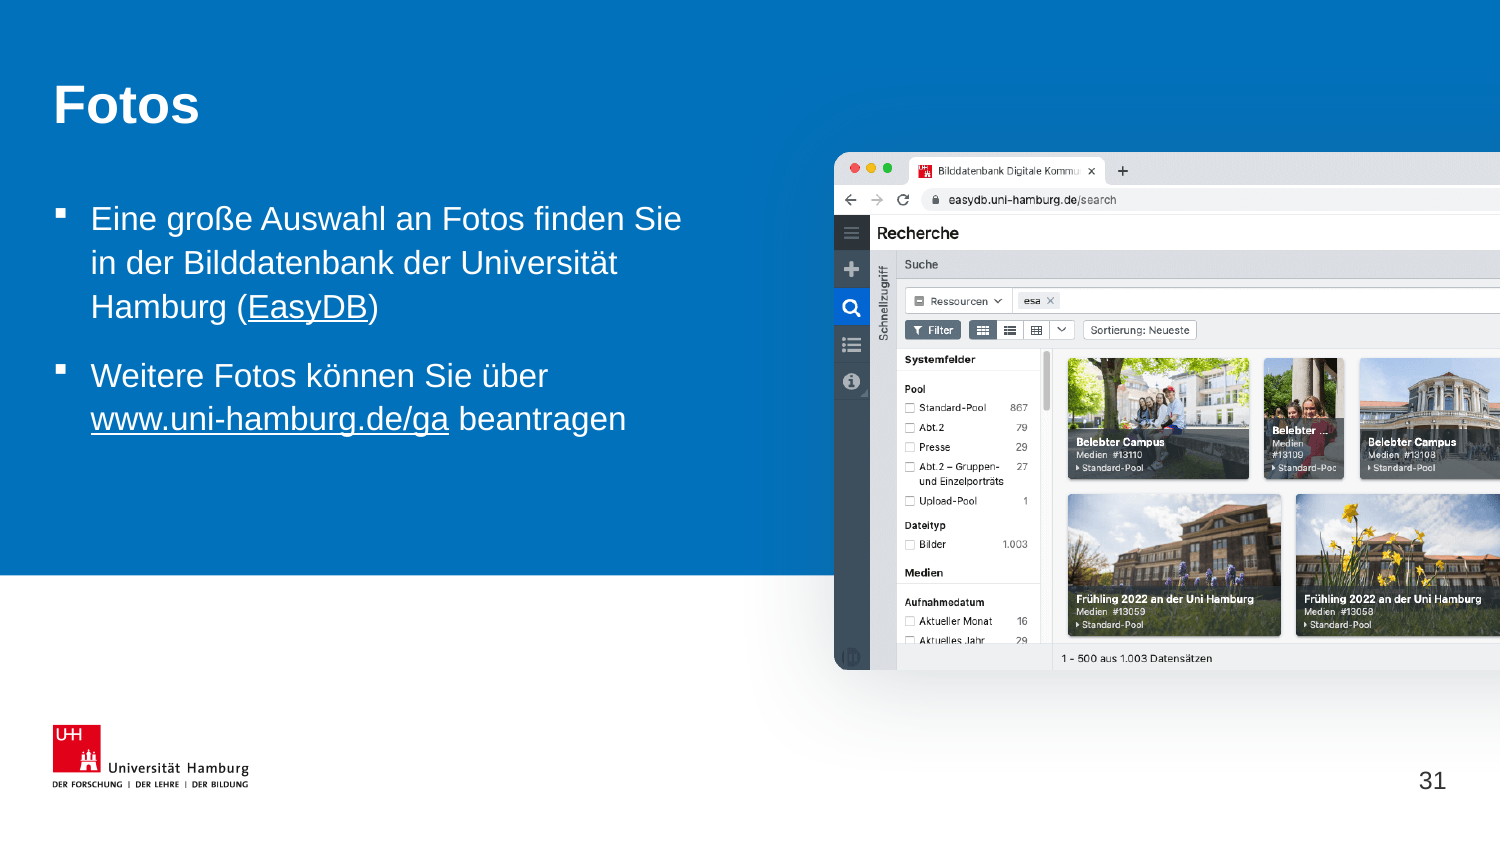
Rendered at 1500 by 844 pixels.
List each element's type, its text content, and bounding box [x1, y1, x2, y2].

slide_number 31 [1331, 757, 1447, 803]
title Fotos [53, 55, 1447, 151]
picture [5, 677, 296, 812]
list Eine große Auswahl an Fotos finden Sie in der Bilddatenbank der Universität Hamburg (EasyDB) Weitere Fotos können Sie über www.uni-hamburg.de/ga beantragen [53, 185, 715, 576]
picture [834, 152, 1500, 670]
